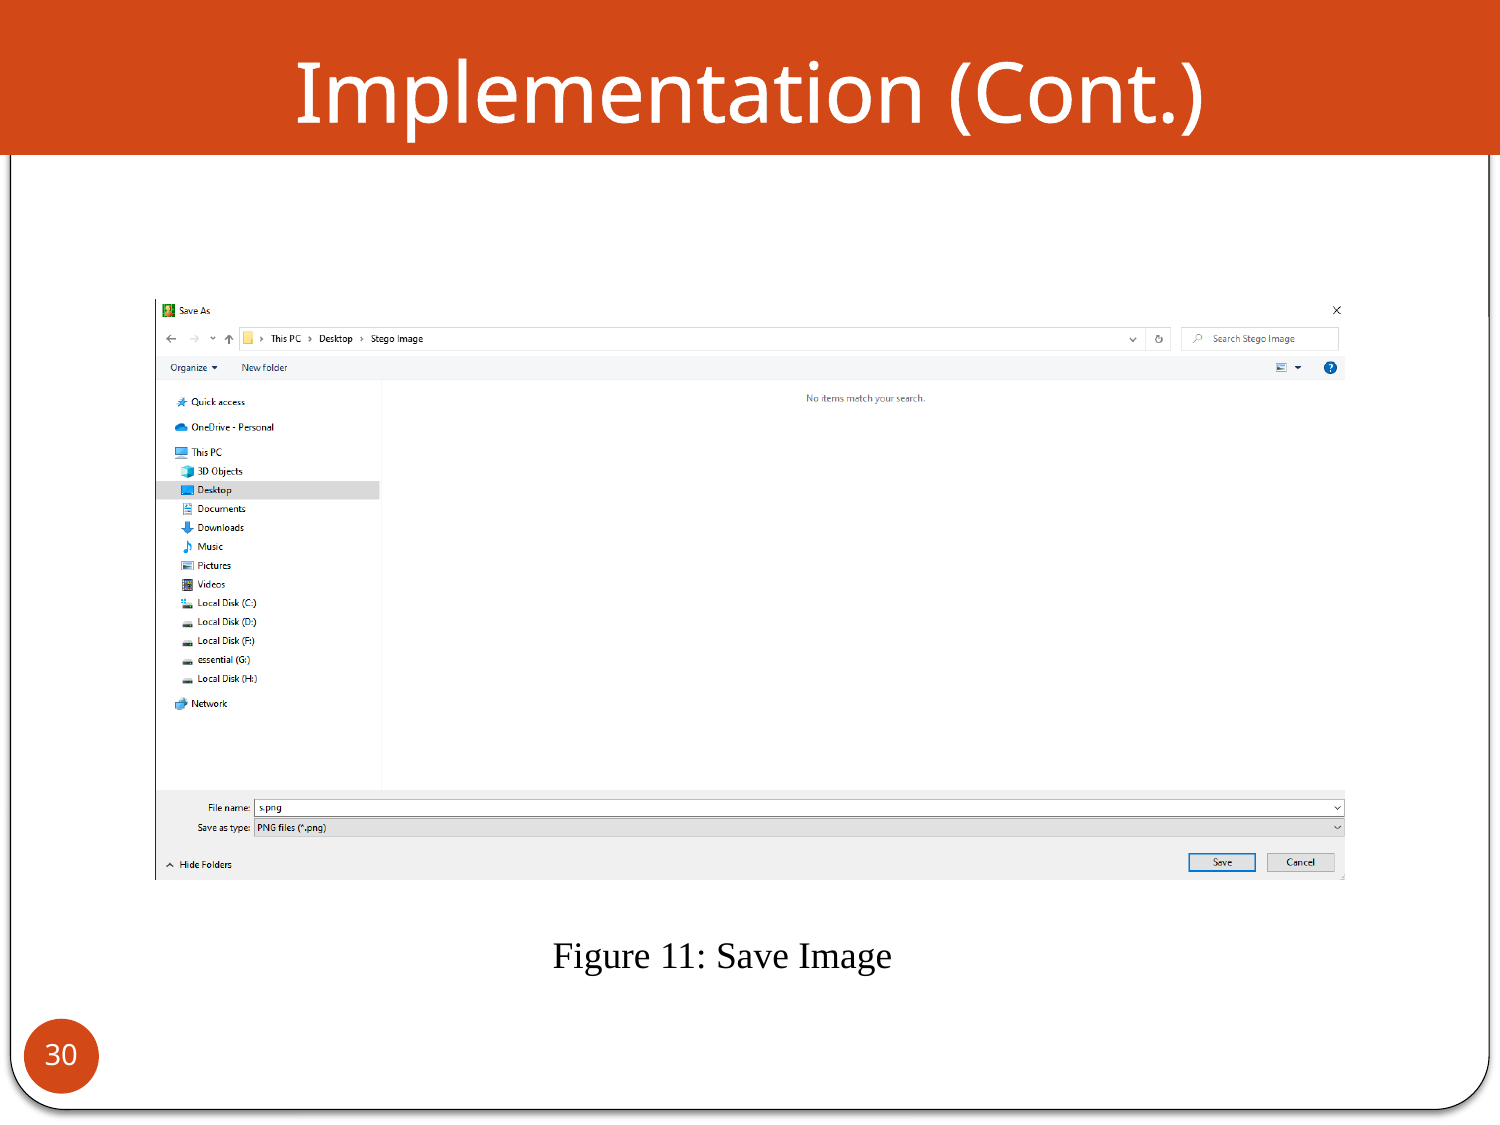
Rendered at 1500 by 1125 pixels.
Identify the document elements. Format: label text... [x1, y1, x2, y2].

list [154, 299, 1346, 881]
slide_number 30 [23, 1018, 99, 1094]
title Implementation (Cont.) [0, 0, 1500, 155]
text_box Figure 11: Save Image [537, 923, 937, 984]
